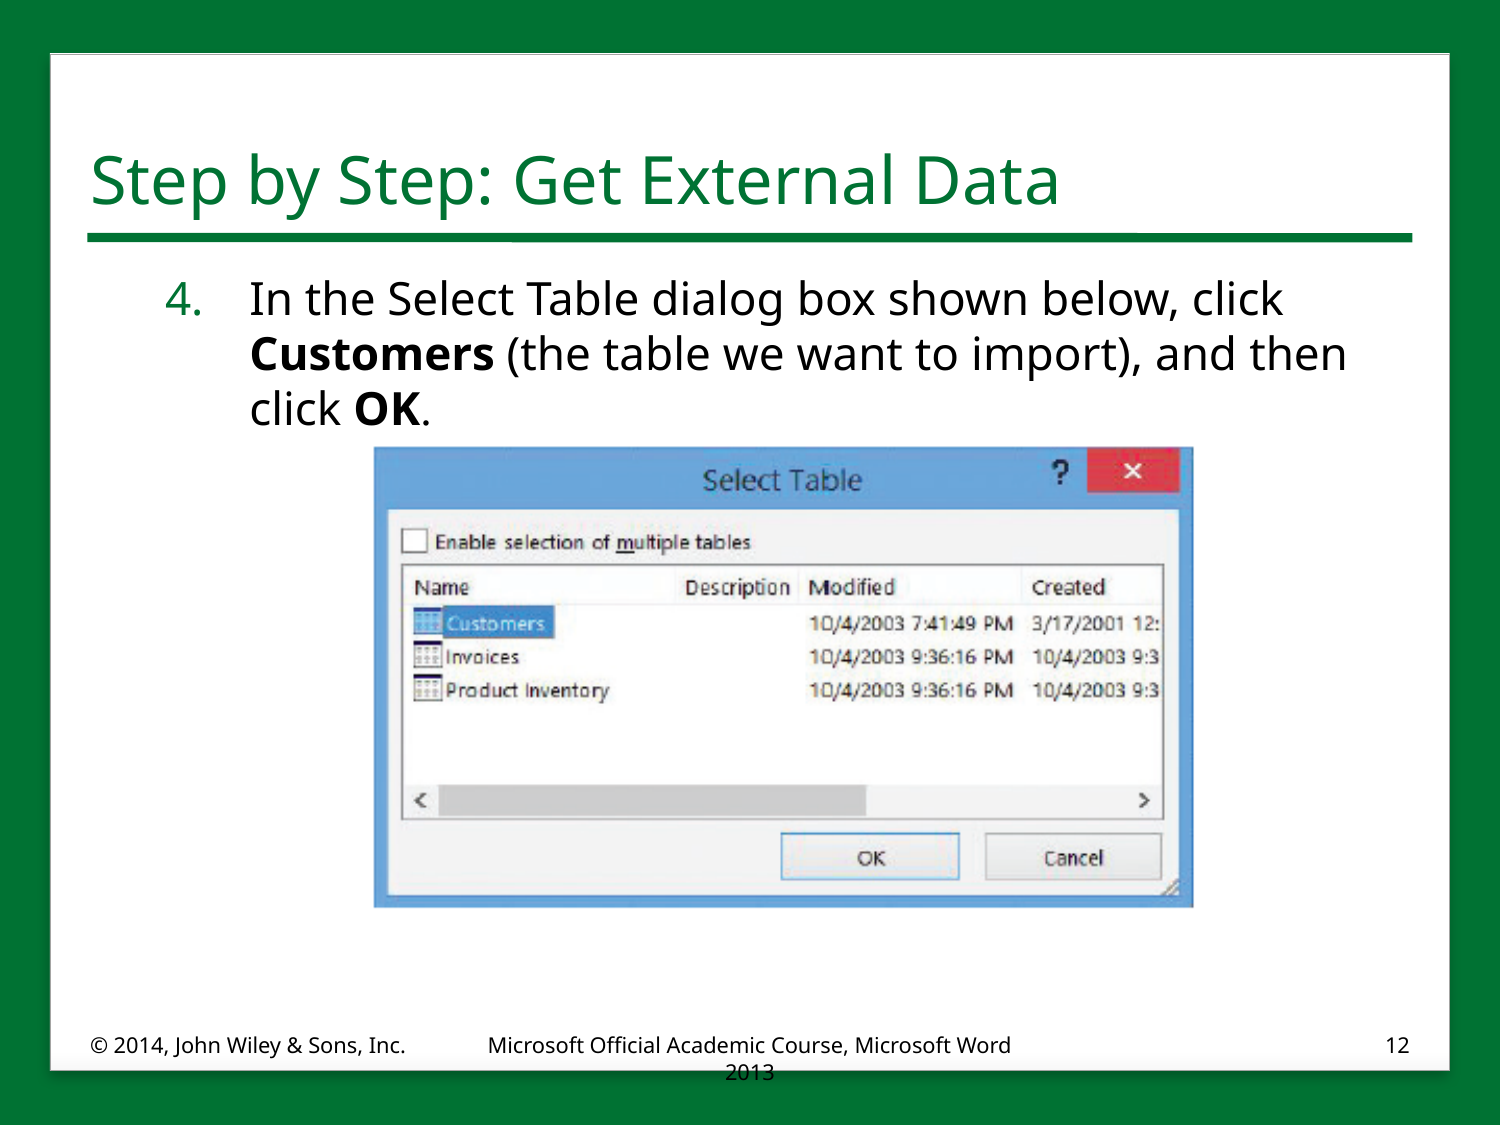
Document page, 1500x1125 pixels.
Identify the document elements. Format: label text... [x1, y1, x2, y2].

list In the Select Table dialog box shown below, click Customers (the table we want to import), and then click OK. [75, 262, 1425, 1063]
title Step by Step: Get External Data [74, 74, 1426, 226]
picture [362, 437, 1217, 928]
slide_number 12 [1074, 1024, 1426, 1103]
slide_number © 2014, John Wiley & Sons, Inc. [74, 1024, 426, 1103]
footer Microsoft Official Academic Course, Microsoft Word 2013 [449, 1024, 1051, 1103]
